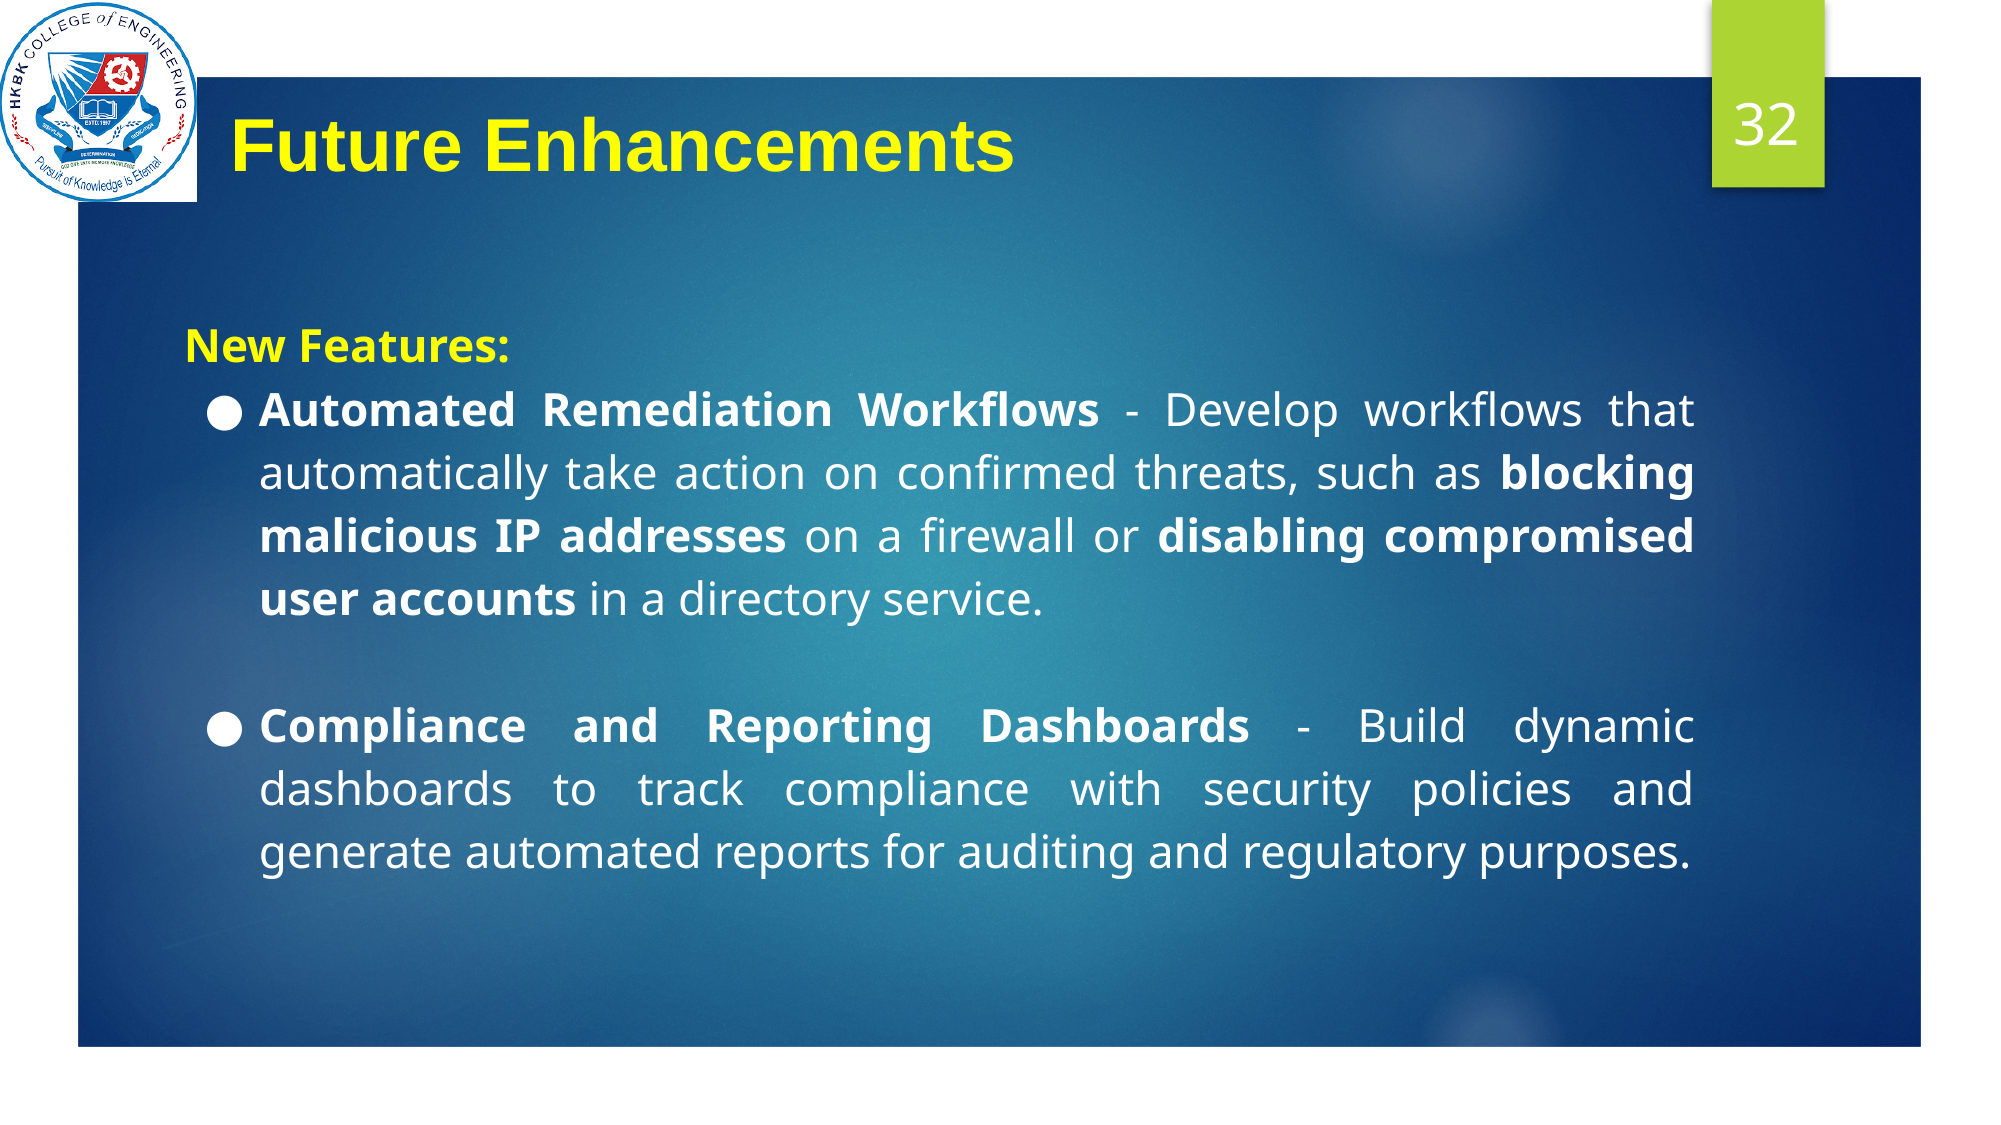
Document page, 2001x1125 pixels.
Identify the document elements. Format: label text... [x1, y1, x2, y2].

picture [0, 2, 1920, 1046]
text_box Future Enhancements [215, 88, 1216, 194]
slide_number 32 [1697, 47, 1836, 174]
text_box New Features: Automated Remediation Workflows - Develop workflows that automatically take action on confirmed threats, such as blocking malicious IP addresses on a firewall or disabling compromised user accounts in a directory service. Compliance and Reporting Dashboards - Build dynamic dashboards to track compliance with security policies and generate automated reports for auditing and regulatory purposes. [168, 301, 1711, 886]
